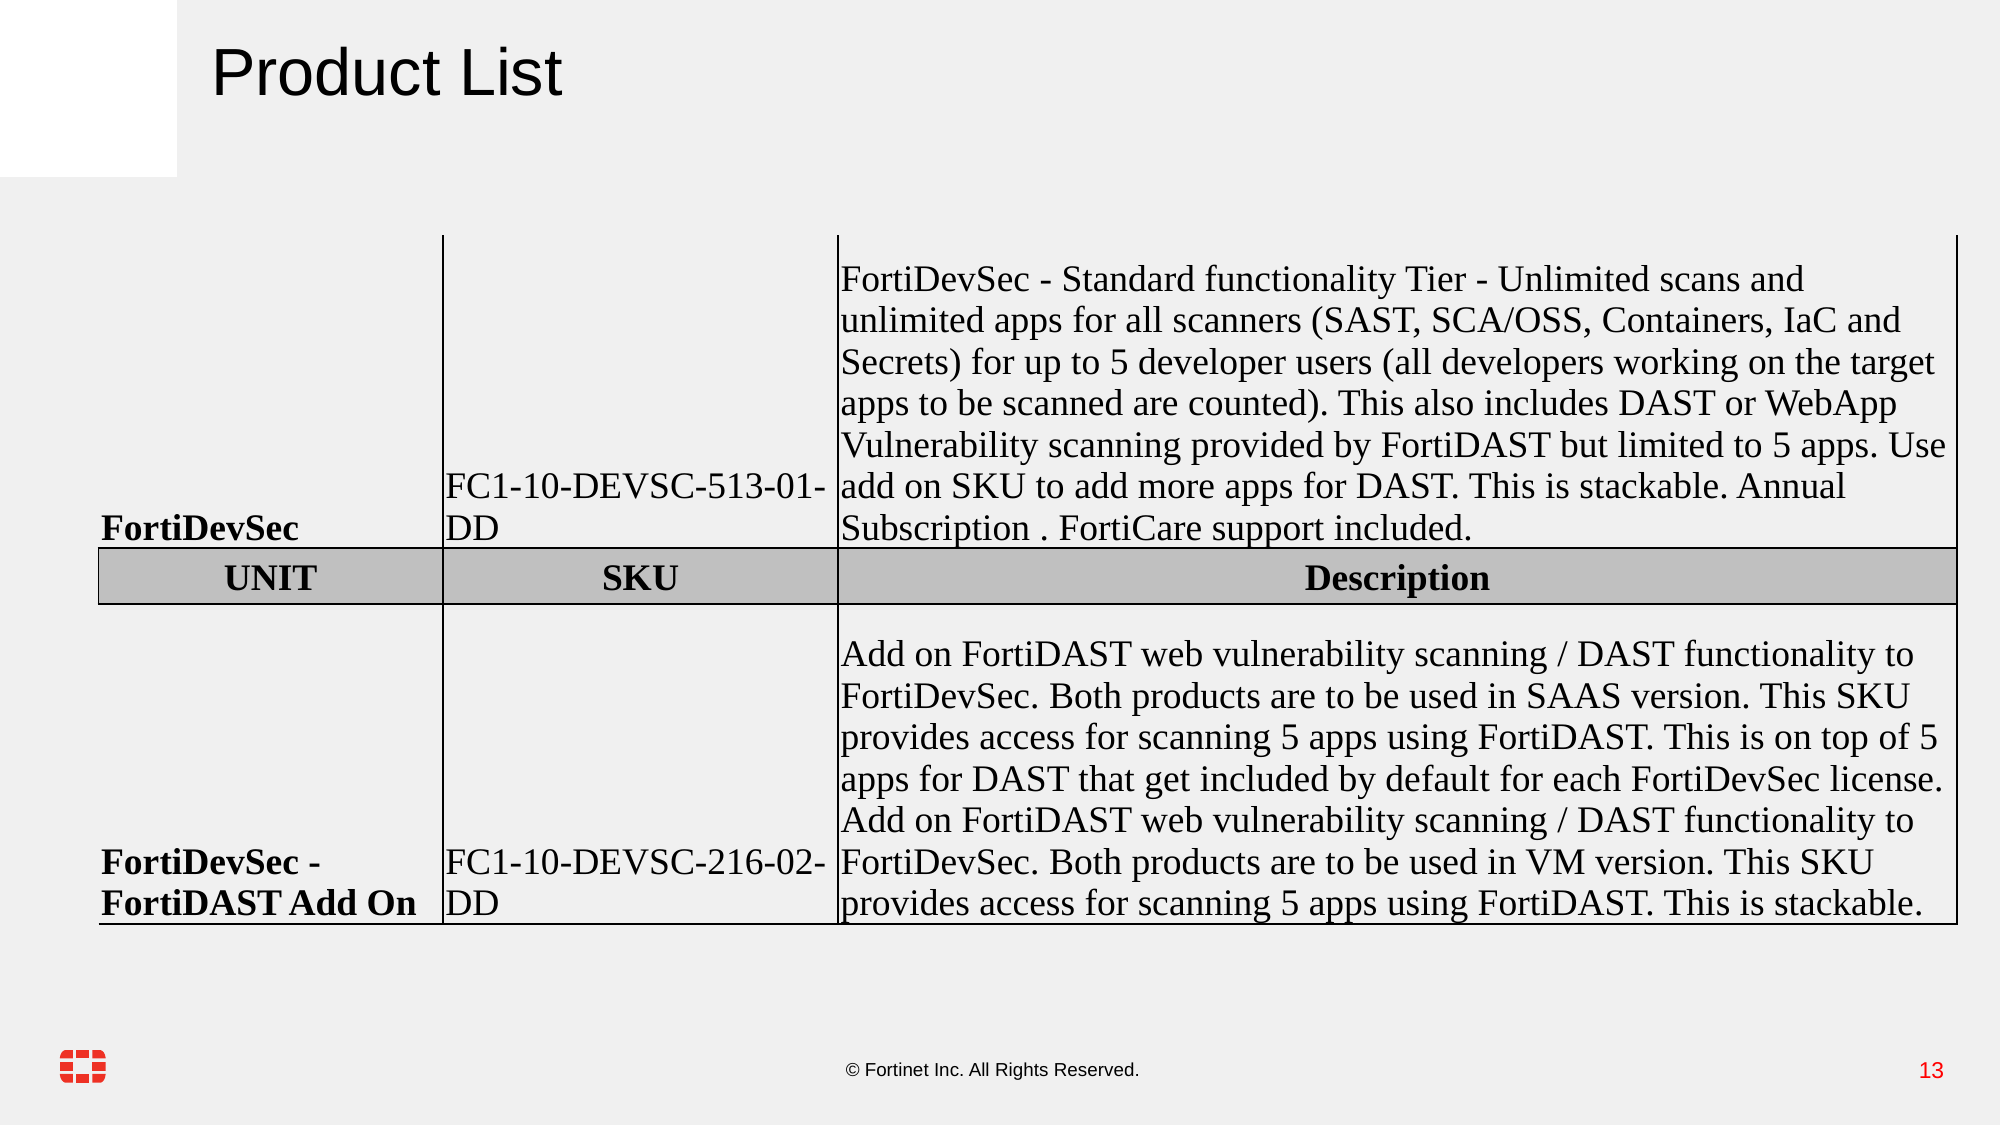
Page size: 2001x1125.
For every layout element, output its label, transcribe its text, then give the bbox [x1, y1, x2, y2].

table_header FC1-10-DEVSC-513-01-DD [444, 235, 837, 547]
text_box Product List [196, 31, 821, 118]
table_header FortiDevSec - Standard functionality Tier - Unlimited scans and unlimited apps for all scanners (SAST, SCA/OSS, Containers, IaC and Secrets) for up to 5 developer users (all developers working on the target apps to be scanned are counted). This also includes DAST or WebApp Vulnerability scanning provided by FortiDAST but limited to 5 apps. Use add on SKU to add more apps for DAST. This is stackable. Annual Subscription . FortiCare support included. [839, 235, 1956, 547]
table_cell UNIT [99, 549, 442, 603]
table_cell SKU [444, 549, 837, 603]
table_cell FortiDevSec - FortiDAST Add On [99, 605, 442, 923]
table_header FortiDevSec [99, 235, 442, 547]
table_cell FC1-10-DEVSC-216-02-DD [444, 605, 837, 923]
table_cell Add on FortiDAST web vulnerability scanning / DAST functionality to FortiDevSec. Both products are to be used in SAAS version. This SKU provides access for scanning 5 apps using FortiDAST. This is on top of 5 apps for DAST that get included by default for each FortiDevSec license. Add on FortiDAST web vulnerability scanning / DAST functionality to FortiDevSec. Both products are to be used in VM version. This SKU provides access for scanning 5 apps using FortiDAST. This is stackable. [839, 605, 1956, 923]
table_cell Description [839, 549, 1956, 603]
